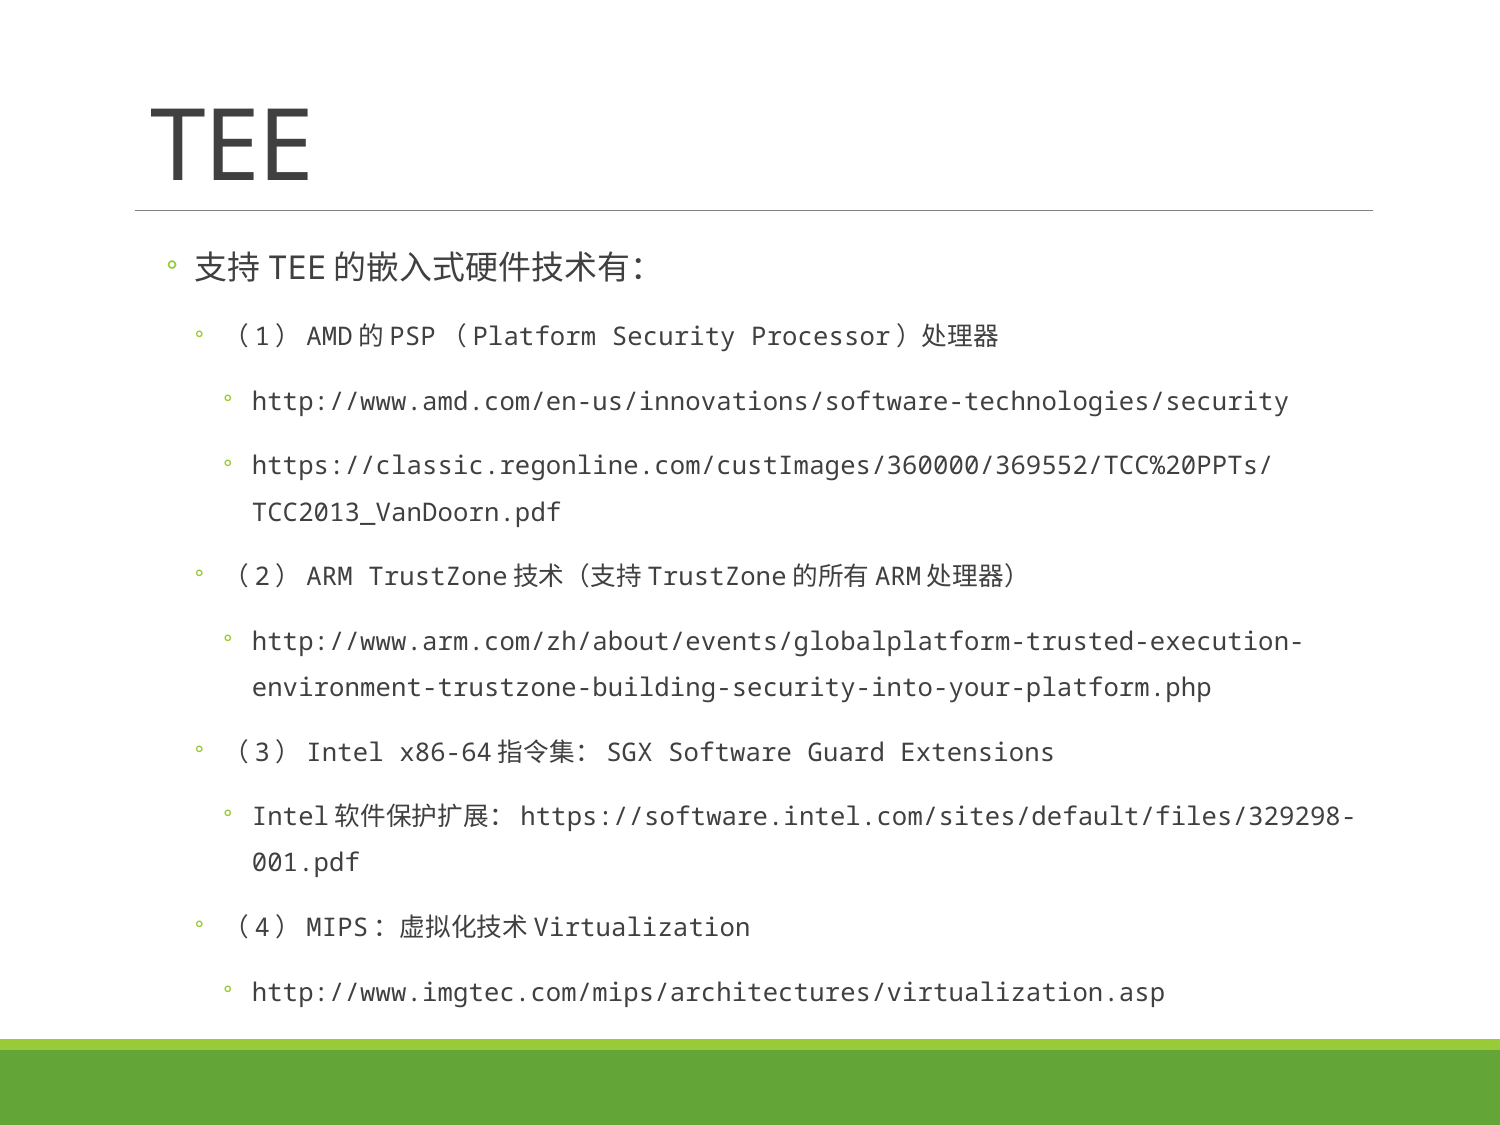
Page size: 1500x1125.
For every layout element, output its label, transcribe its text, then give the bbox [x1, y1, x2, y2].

title TEE [135, 47, 1373, 209]
list 支持TEE的嵌入式硬件技术有： （1）AMD的PSP（Platform Security Processor）处理器 http://www.amd.com/en-us/innovations/software-technologies/security https://classic.regonline.com/custImages/360000/369552/TCC%20PPTs/TCC2013_VanDoorn.pdf （2）ARM TrustZone技术（支持TrustZone的所有ARM处理器） http://www.arm.com/zh/about/events/globalplatform-trusted-execution-environment-trustzone-building-security-into-your-platform.php （3）Intel x86-64指令集：SGX Software Guard Extensions Intel软件保护扩展：https://software.intel.com/sites/default/files/329298-001.pdf （4）MIPS：虚拟化技术Virtualization http://www.imgtec.com/mips/architectures/virtualization.asp [135, 219, 1373, 1022]
